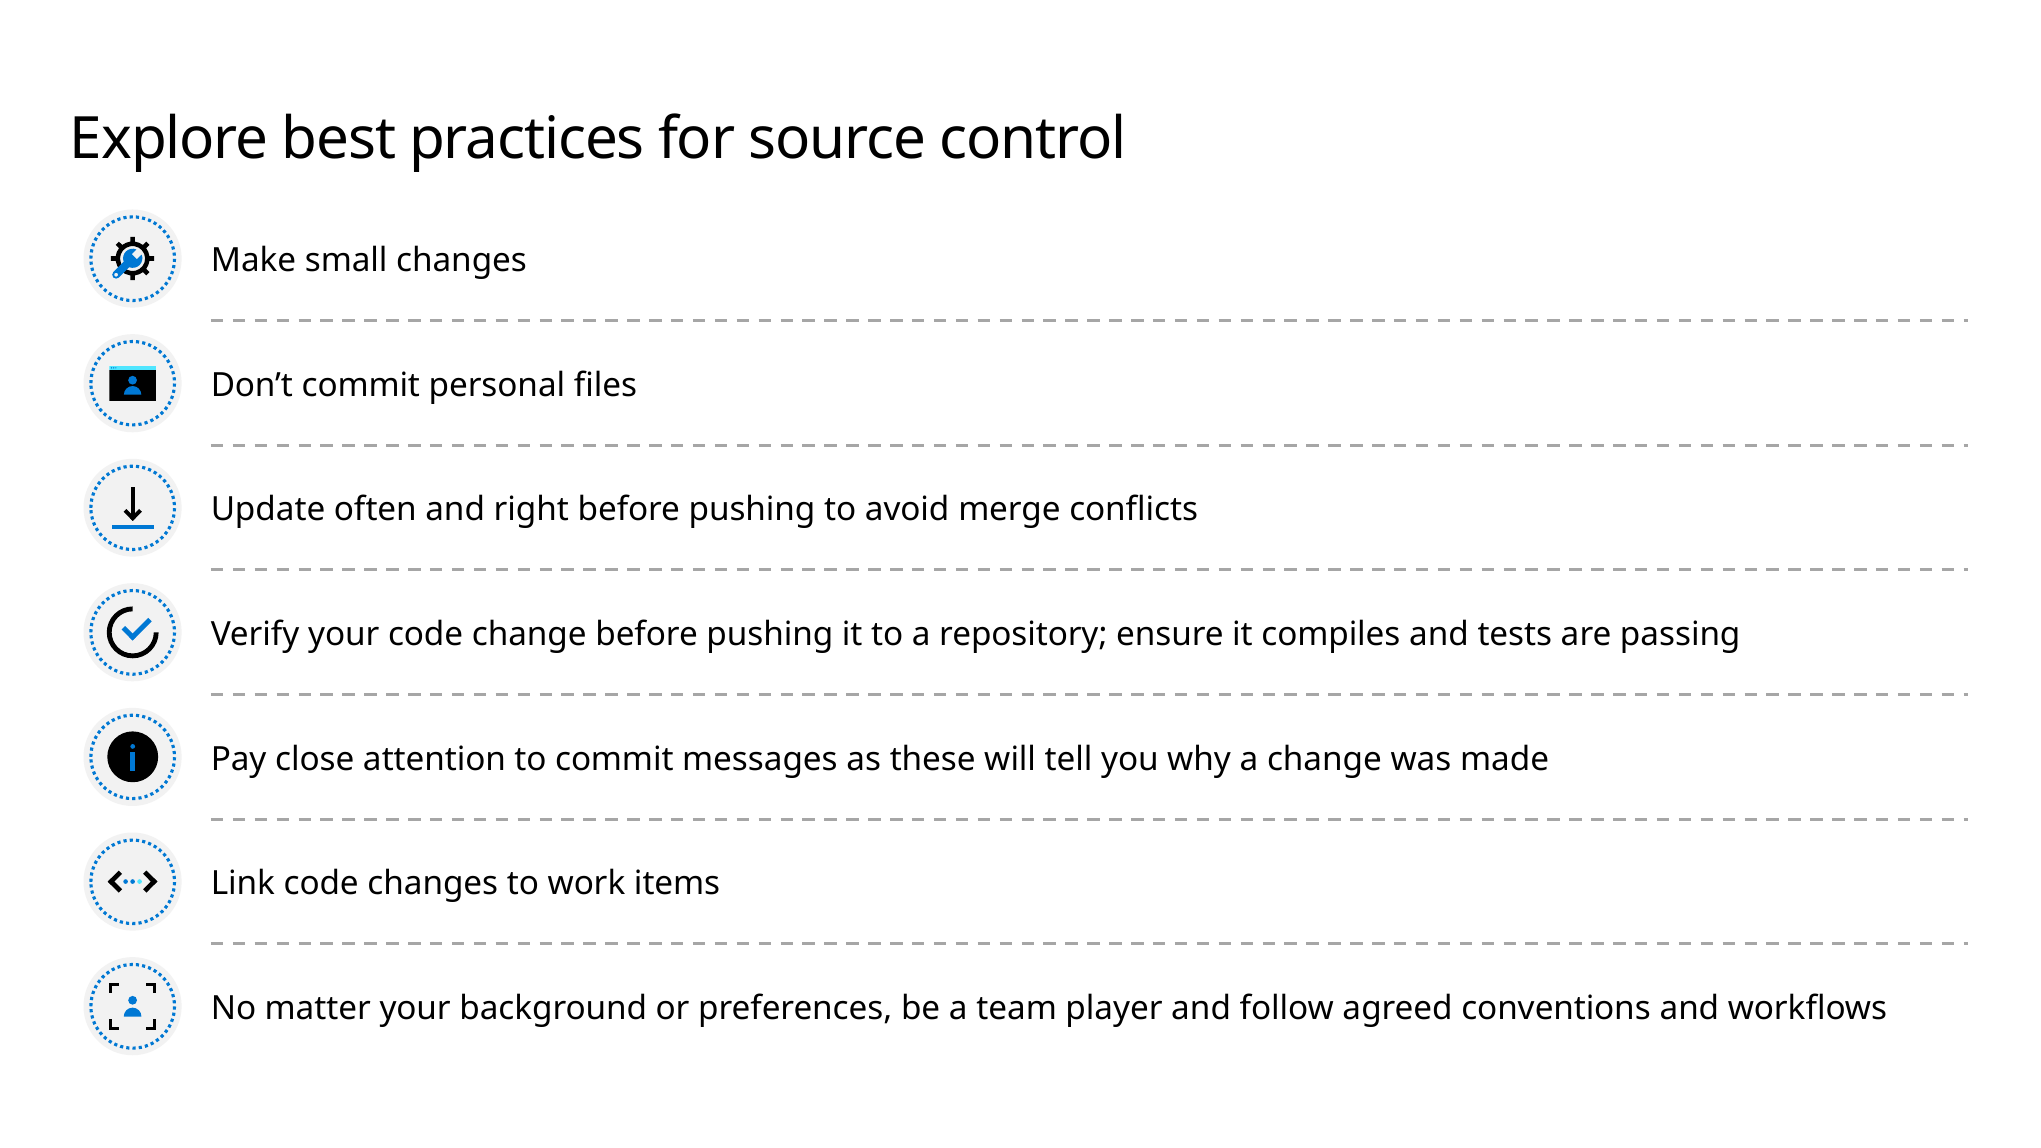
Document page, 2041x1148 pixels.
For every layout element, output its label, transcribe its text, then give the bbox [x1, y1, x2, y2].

text_box Link code changes to work items [210, 861, 1970, 902]
picture [83, 333, 182, 433]
picture [83, 956, 182, 1056]
picture [83, 831, 182, 931]
text_box Make small changes [210, 238, 1970, 279]
text_box Don’t commit personal files [210, 362, 1970, 403]
picture [83, 208, 182, 308]
text_box Verify your code change before pushing it to a repository; ensure it compiles and tests are passing [210, 612, 1970, 653]
picture [83, 707, 182, 807]
picture [83, 582, 182, 682]
text_box Update often and right before pushing to avoid merge conflicts [210, 487, 1970, 528]
title Explore best practices for source control [70, 103, 1969, 172]
picture [83, 458, 182, 557]
text_box Pay close attention to commit messages as these will tell you why a change was made [210, 736, 1970, 777]
text_box No matter your background or preferences, be a team player and follow agreed conventions and workflows [210, 986, 1970, 1027]
